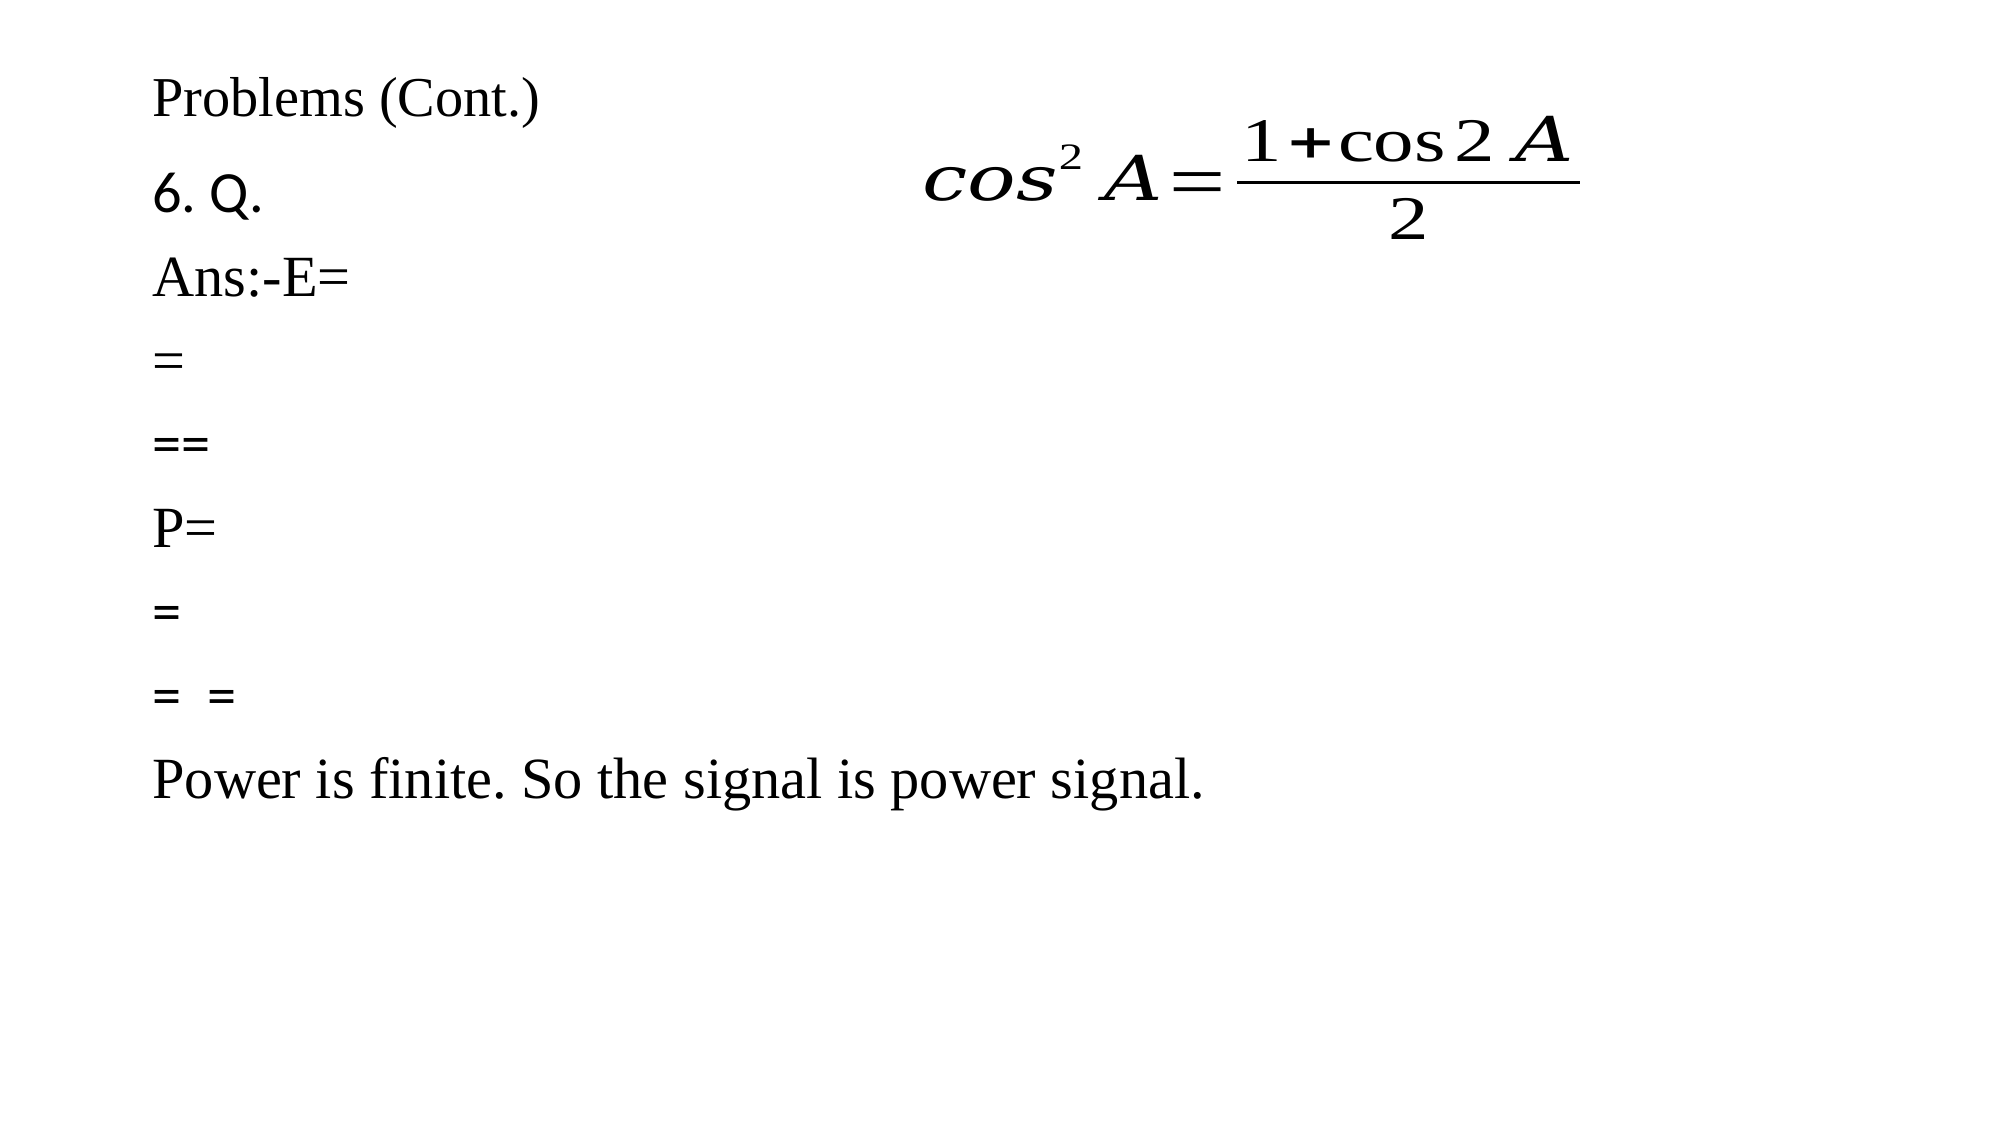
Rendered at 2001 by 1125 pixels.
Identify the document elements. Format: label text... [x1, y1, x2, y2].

title Problems (Cont.) [137, 59, 1863, 137]
